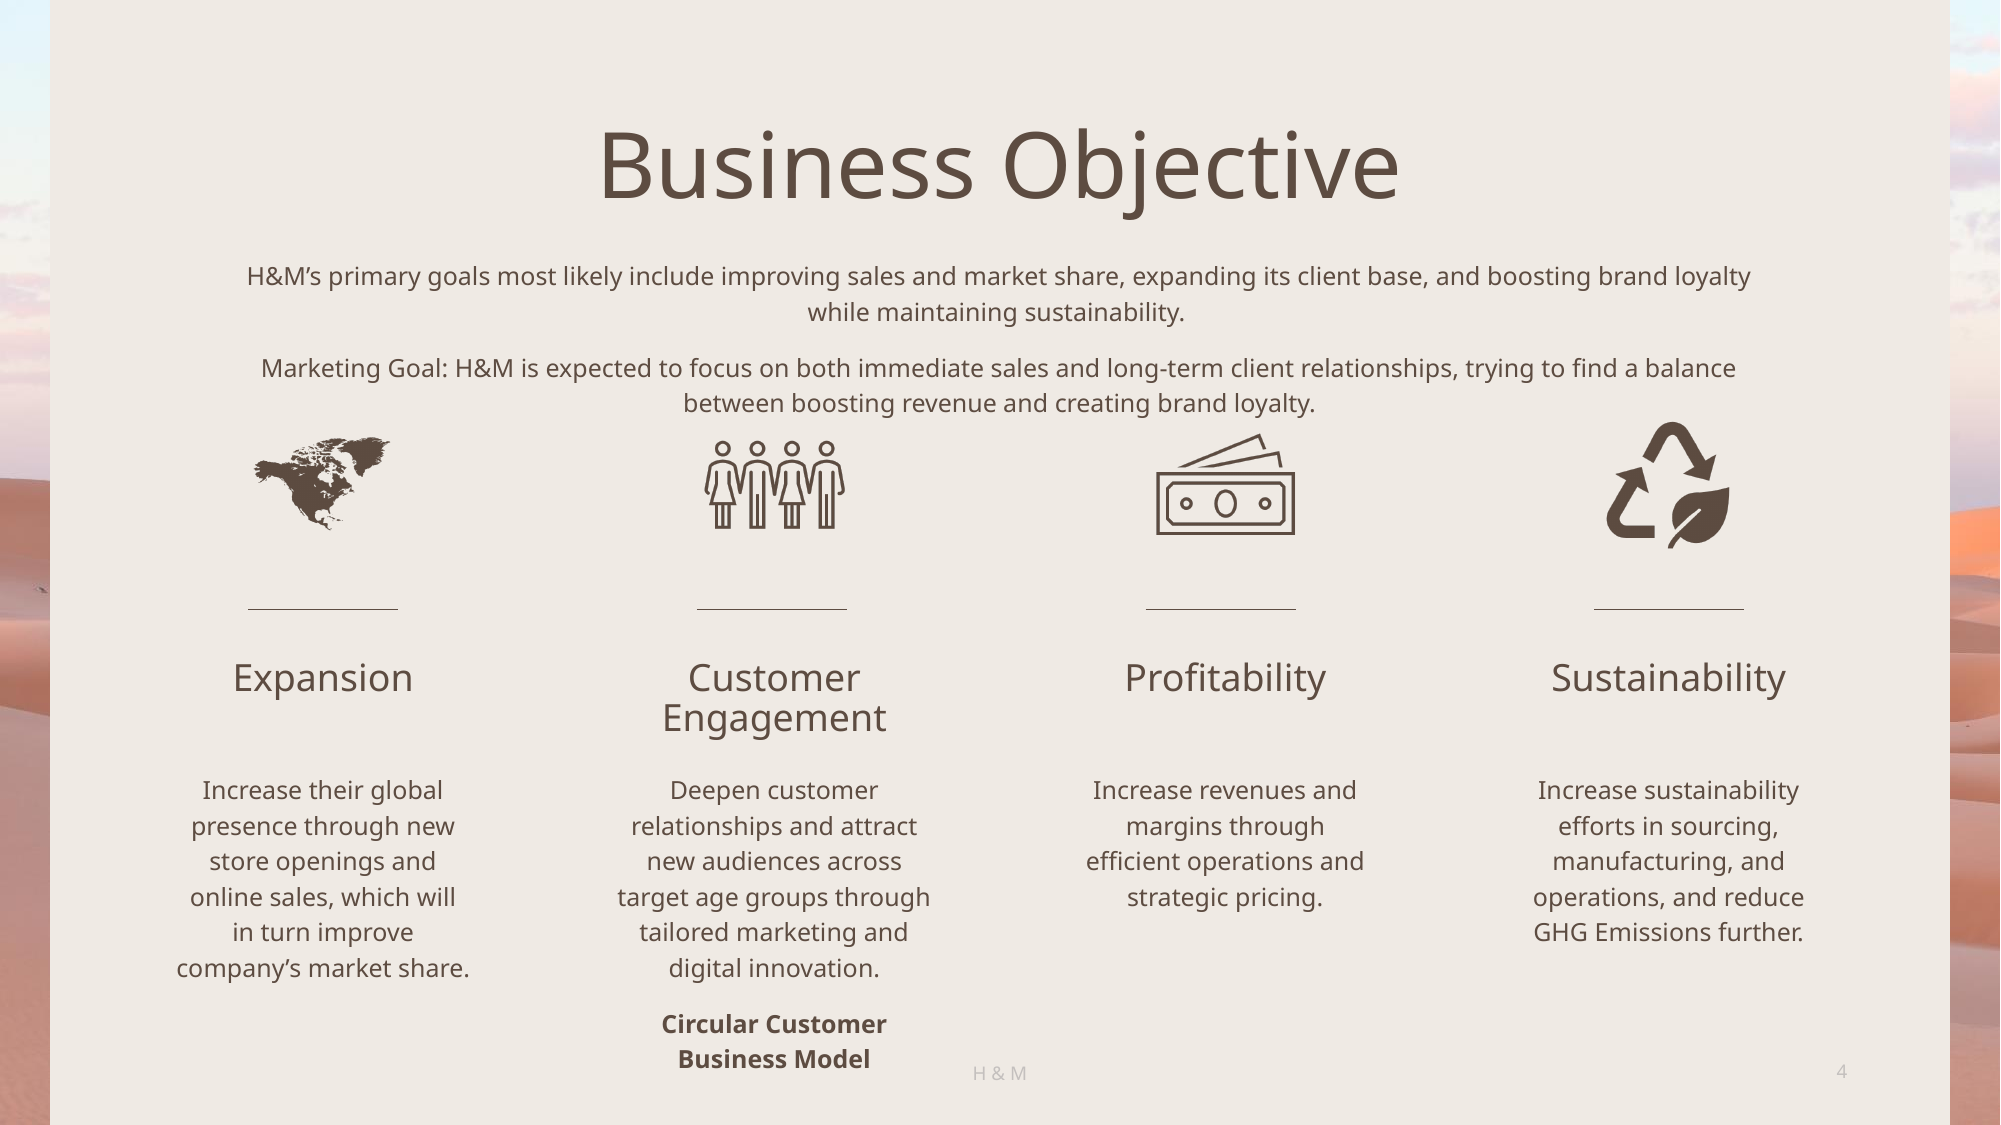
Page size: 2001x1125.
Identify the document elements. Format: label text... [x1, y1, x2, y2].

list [1593, 409, 1744, 560]
list Increase sustainability efforts in sourcing, manufacturing, and operations, and reduce GHG Emissions further. [1506, 761, 1832, 1007]
slide_number 4 [1412, 1042, 1863, 1103]
list Expansion [160, 651, 486, 711]
list Deepen customer relationships and attract new audiences across target age groups through tailored marketing and digital innovation. Circular Customer Business Model [597, 761, 952, 1007]
title Business Objective [137, 59, 1863, 278]
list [1150, 409, 1301, 560]
picture [0, 0, 50, 1125]
footer H & M [662, 1042, 1338, 1103]
list Profitability [1063, 651, 1388, 711]
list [699, 409, 850, 560]
list Sustainability [1506, 651, 1832, 711]
list Increase revenues and margins through efficient operations and strategic pricing. [1063, 761, 1388, 1007]
text_box H&M’s primary goals most likely include improving sales and market share, expanding its client base, and boosting brand loyalty while maintaining sustainability. Marketing Goal: H&M is expected to focus on both immediate sales and long-term client relationships, trying to find a balance between boosting revenue and creating brand loyalty. [199, 247, 1801, 425]
list Customer Engagement [612, 651, 937, 711]
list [248, 409, 399, 560]
list Increase their global presence through new store openings and online sales, which will in turn improve company’s market share. [160, 761, 486, 1007]
picture [1950, 0, 2000, 1125]
